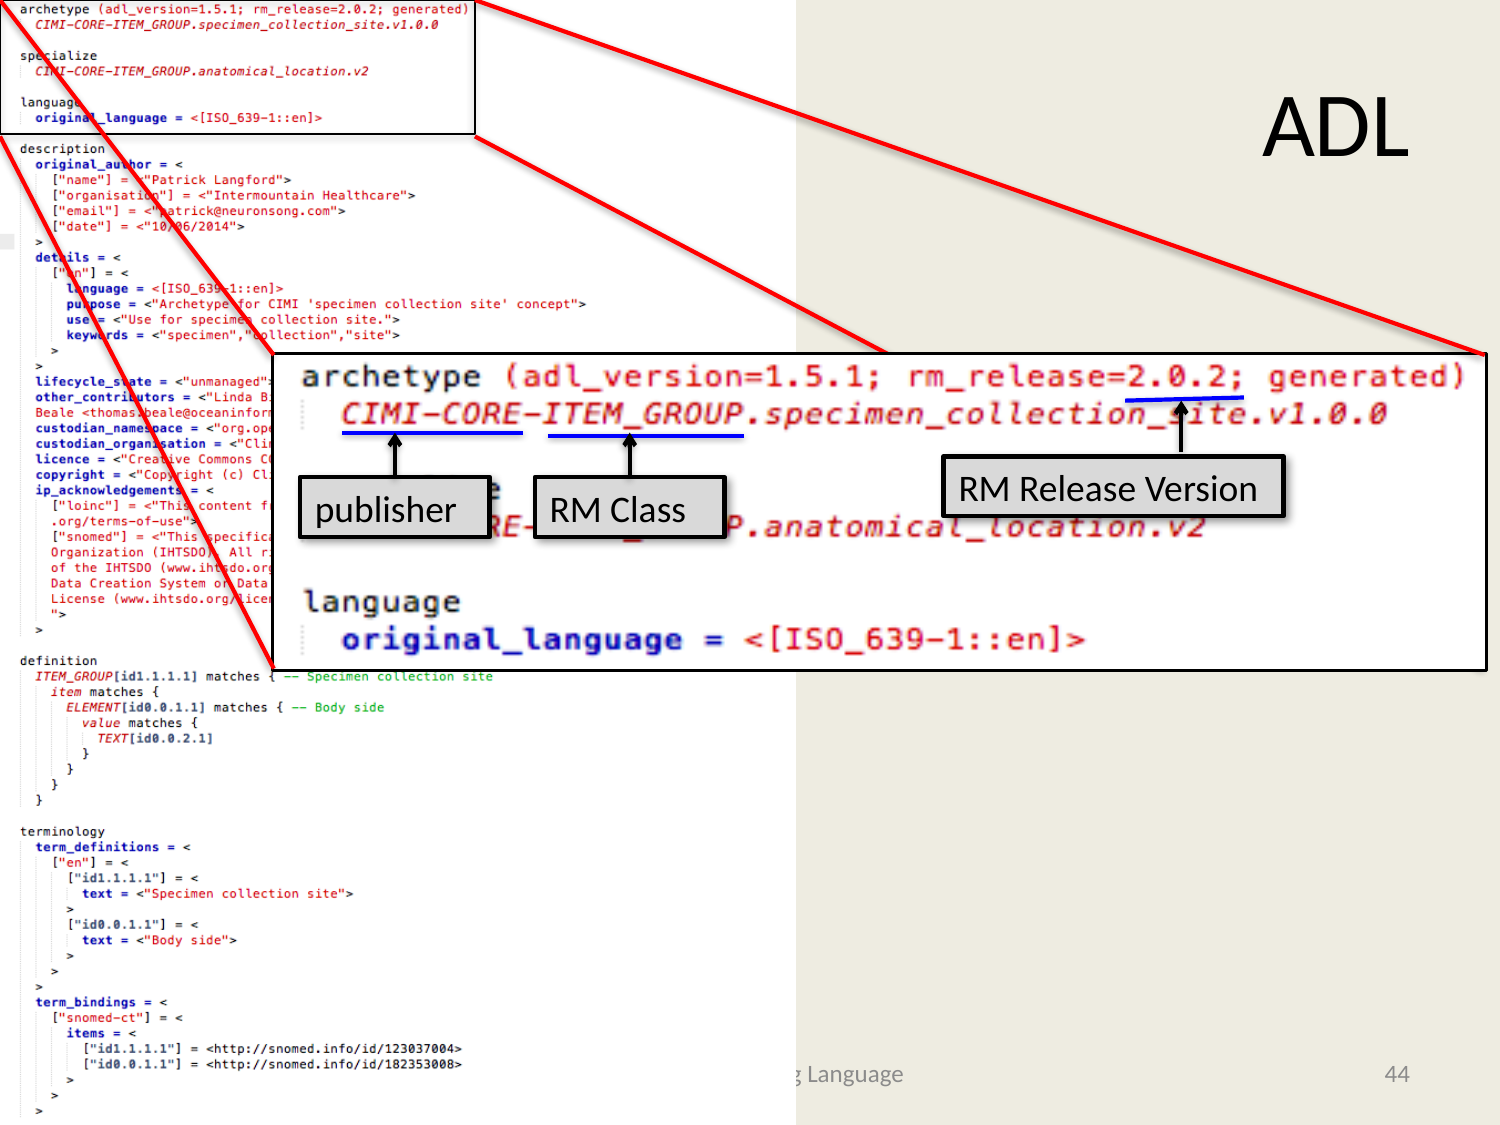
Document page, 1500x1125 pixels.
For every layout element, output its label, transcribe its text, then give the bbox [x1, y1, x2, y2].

picture [0, 0, 1486, 1125]
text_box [0, 136, 275, 669]
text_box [1124, 397, 1245, 401]
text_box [474, 0, 1486, 356]
footer Archetype Modeling Language [800, 1042, 988, 1103]
slide_number 44 [1074, 1042, 1425, 1103]
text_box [0, 0, 275, 136]
